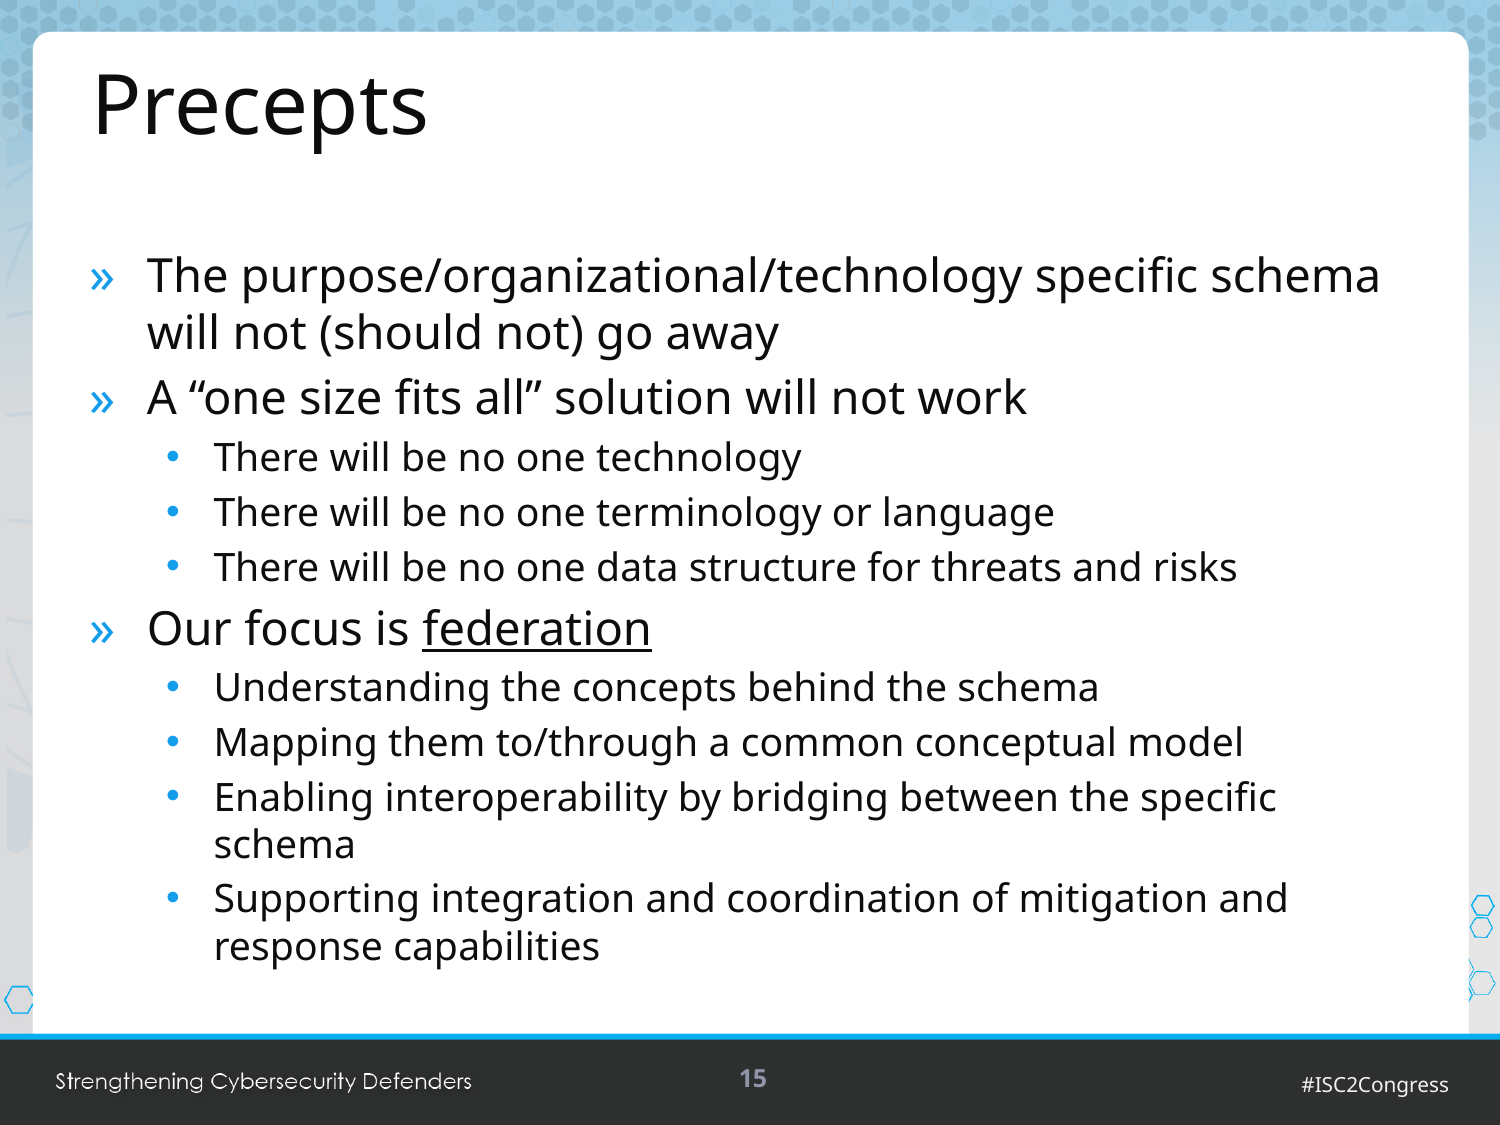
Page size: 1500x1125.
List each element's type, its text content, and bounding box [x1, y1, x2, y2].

picture [0, 1040, 1500, 1125]
title Precepts [76, 23, 1392, 180]
list The purpose/organizational/technology specific schema will not (should not) go away A “one size fits all” solution will not work There will be no one technology There will be no one terminology or language There will be no one data structure for threats and risks Our focus is federation Understanding the concepts behind the schema Mapping them to/through a common conceptual model Enabling interoperability by bridging between the specific schema Supporting integration and coordination of mitigation and response capabilities [75, 238, 1425, 977]
picture [0, 0, 1500, 1033]
